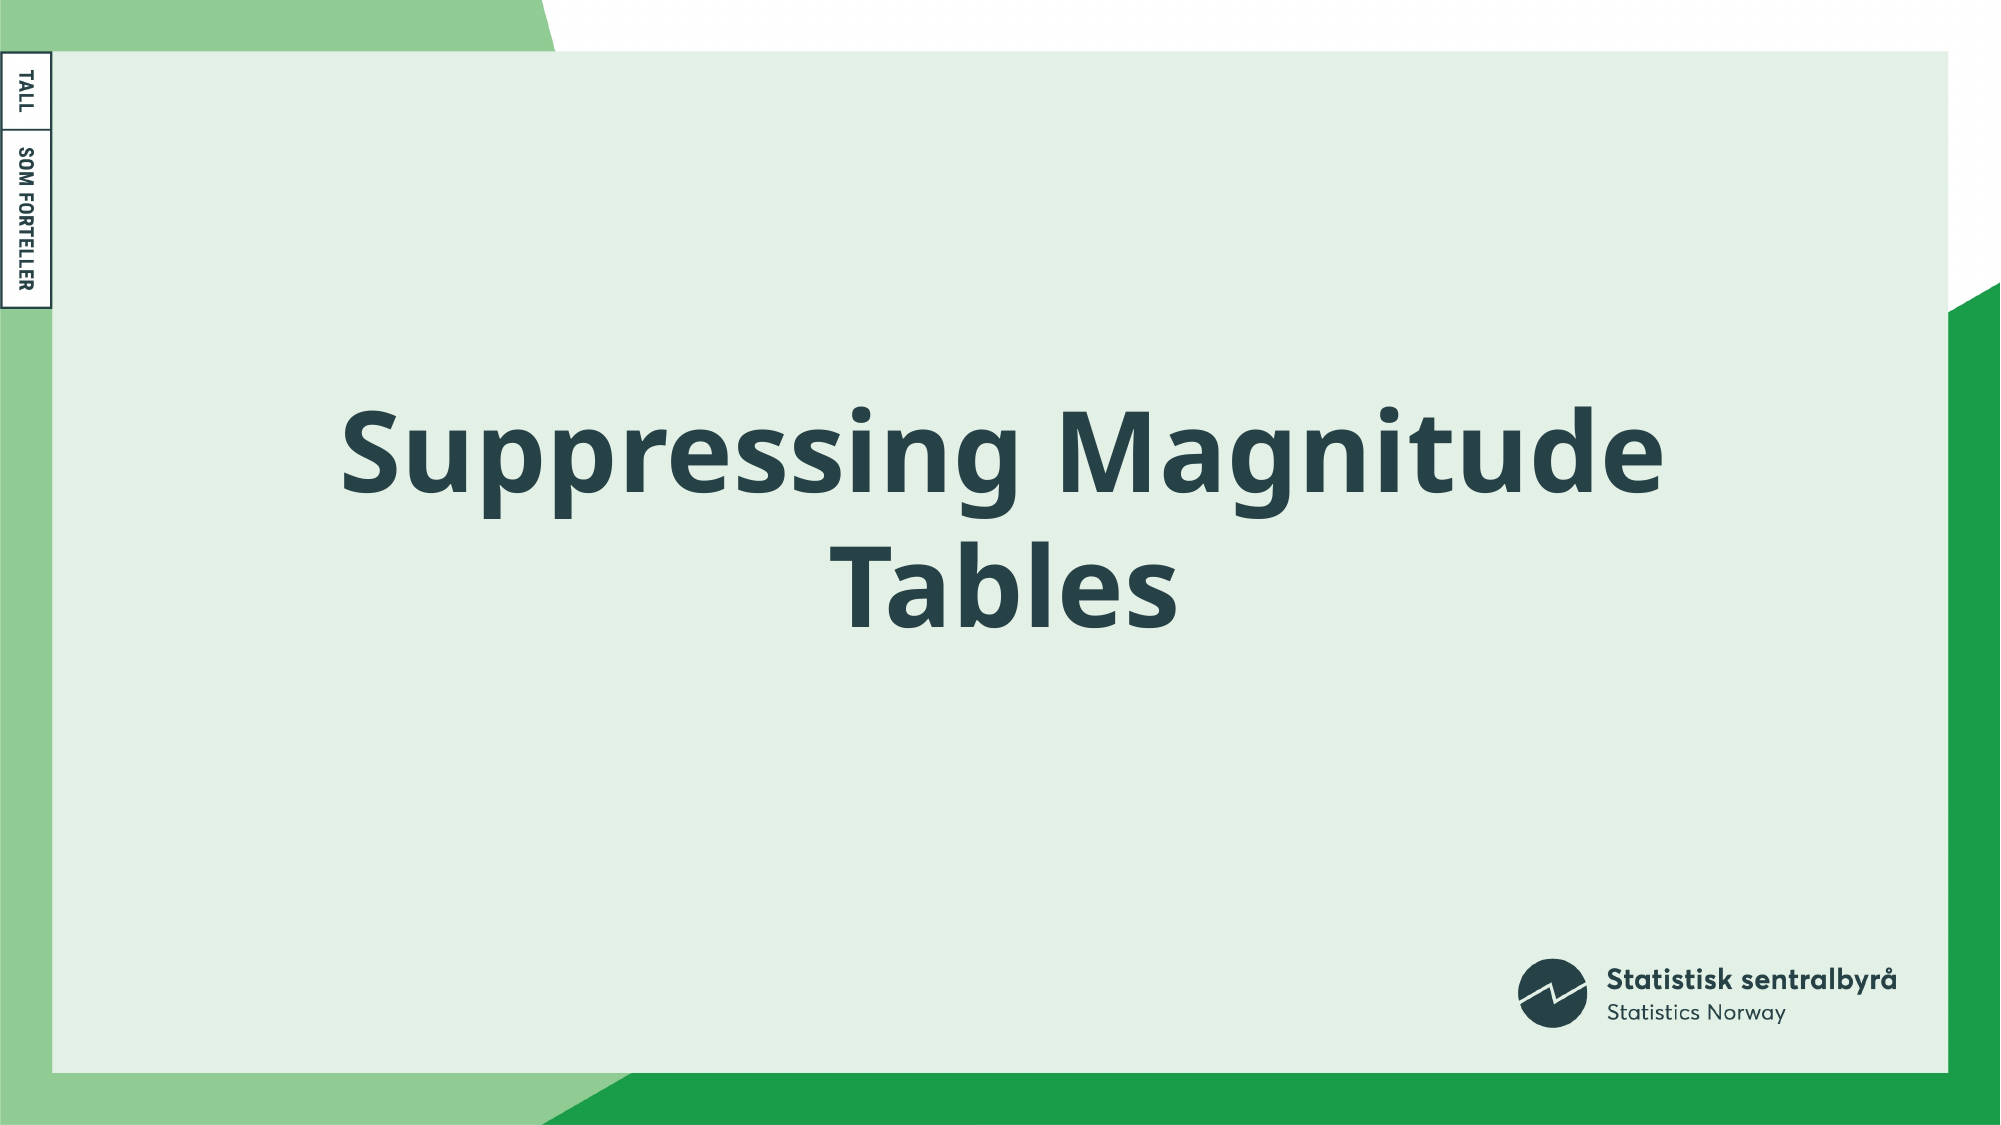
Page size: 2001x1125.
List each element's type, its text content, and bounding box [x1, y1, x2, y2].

picture [0, 0, 2000, 1125]
title Suppressing Magnitude Tables [267, 378, 1742, 659]
